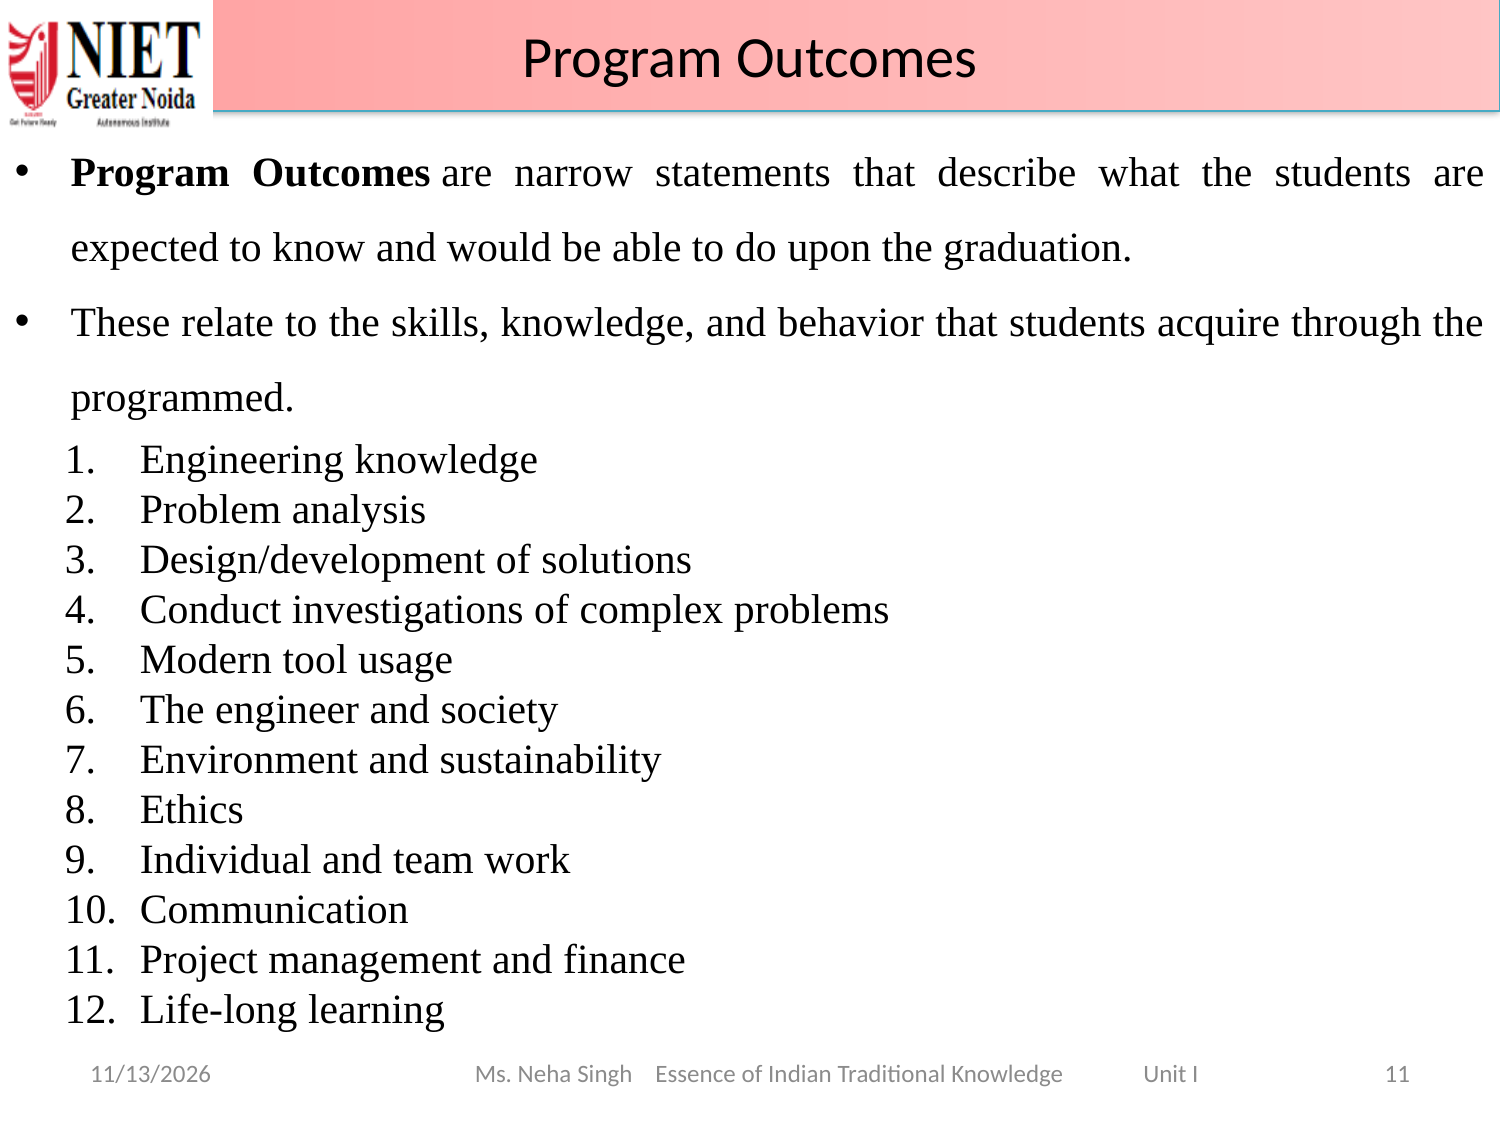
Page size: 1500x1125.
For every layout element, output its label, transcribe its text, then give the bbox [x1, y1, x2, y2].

title Program Outcomes [213, 0, 1500, 112]
text_box Program Outcomes are narrow statements that describe what the students are expected to know and would be able to do upon the graduation. These relate to the skills, knowledge, and behavior that students acquire through the programmed. [0, 112, 1500, 428]
footer Ms. Neha Singh Essence of Indian Traditional Knowledge Unit I [425, 1042, 1074, 1103]
slide_number 11 [1074, 1042, 1425, 1103]
text_box Engineering knowledge Problem analysis Design/development of solutions Conduct investigations of complex problems Modern tool usage The engineer and society Environment and sustainability Ethics Individual and team work Communication Project management and finance Life-long learning [50, 424, 1450, 1040]
picture [0, 0, 213, 151]
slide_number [75, 1042, 425, 1103]
